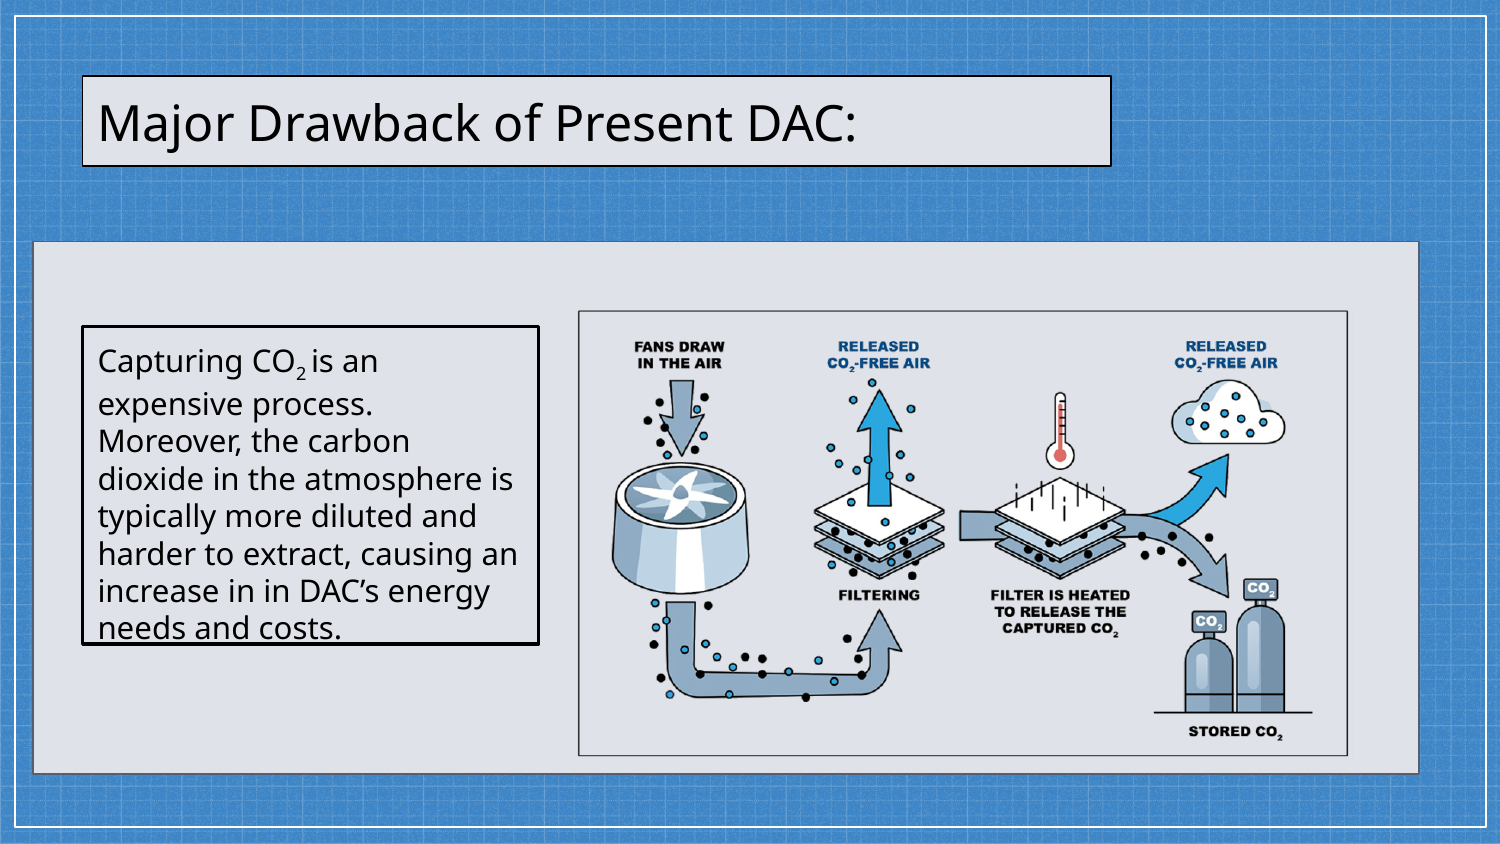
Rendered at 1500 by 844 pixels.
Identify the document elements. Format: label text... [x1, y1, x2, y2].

picture [0, 0, 1500, 844]
text_box [33, 241, 1420, 775]
text_box Major Drawback of Present DAC: [82, 76, 1111, 167]
text_box Capturing CO2 is an expensive process. Moreover, the carbon dioxide in the atmosphere is typically more diluted and harder to extract, causing an increase in in DAC’s energy needs and costs. [82, 326, 539, 644]
